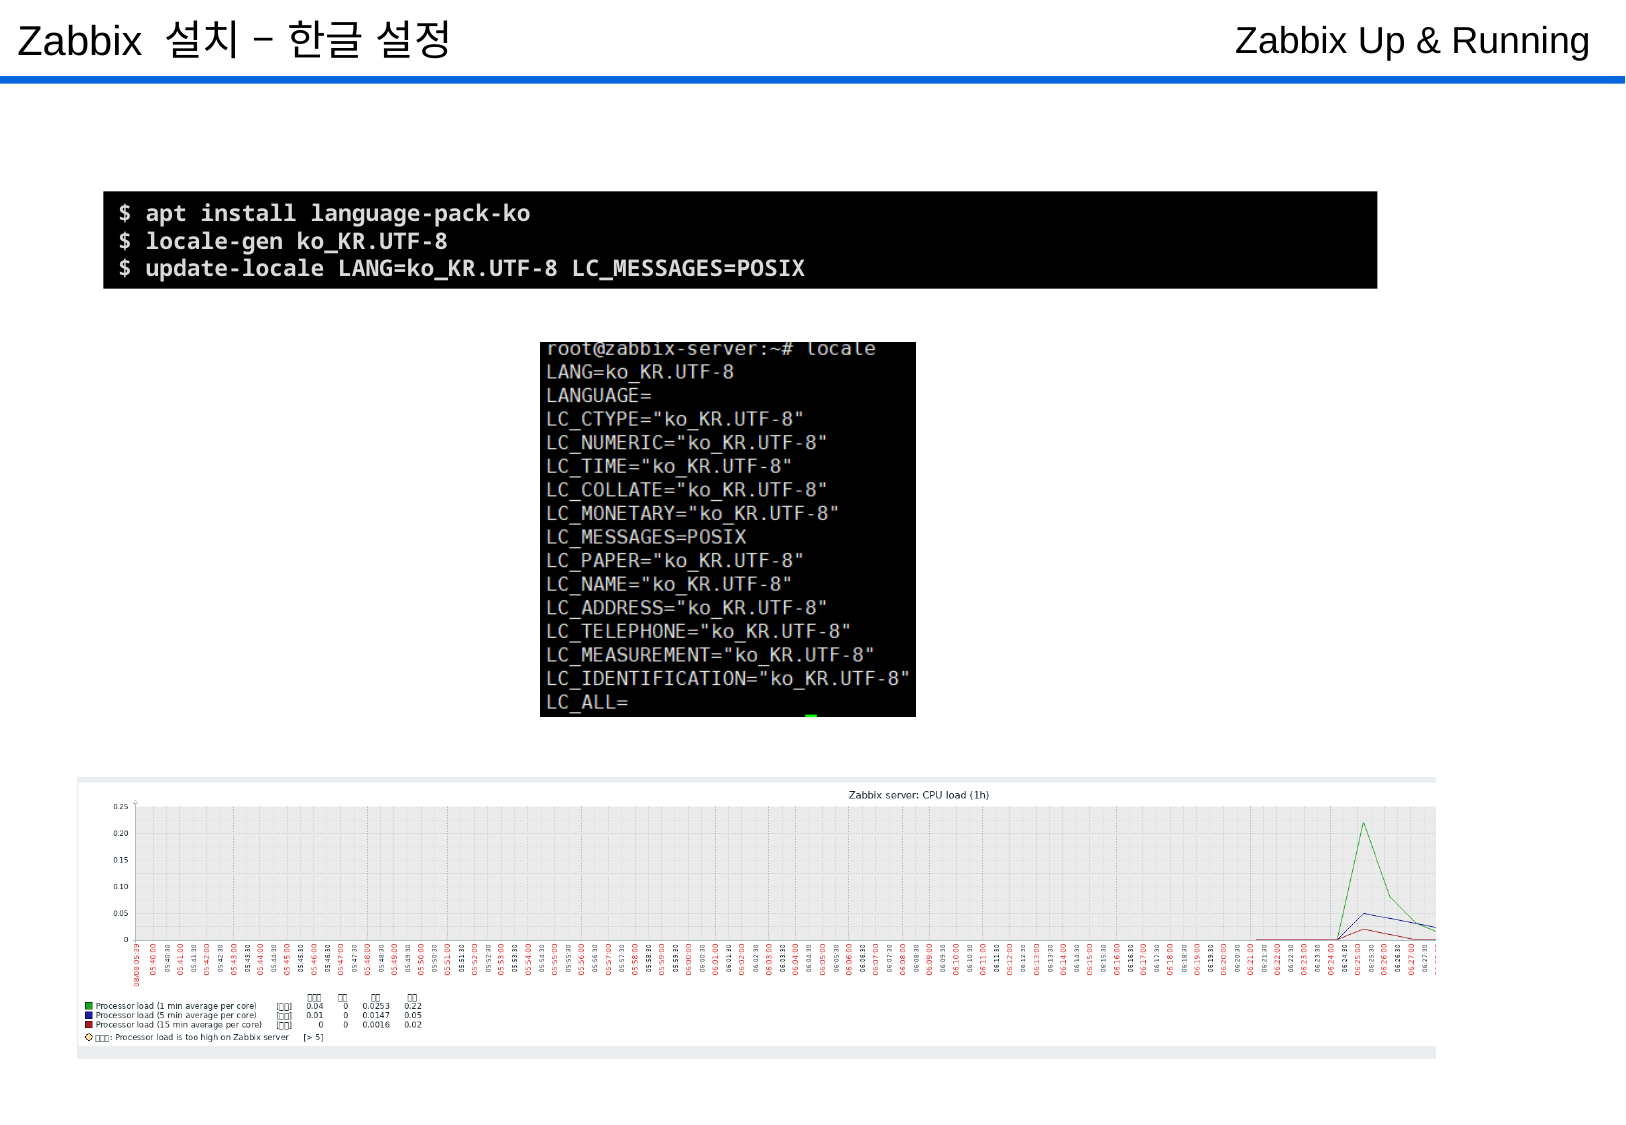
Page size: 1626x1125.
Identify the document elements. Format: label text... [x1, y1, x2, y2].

text_box Zabbix Up & Running [886, 0, 1606, 79]
text_box Zabbix 설치 – 한글 설정 [2, 0, 886, 79]
picture [540, 342, 916, 717]
picture [76, 776, 1436, 1059]
text_box $ apt install language-pack-ko $ locale-gen ko_KR.UTF-8 $ update-locale LANG=ko_KR.UTF-8 LC_MESSAGES=POSIX [103, 191, 1378, 289]
